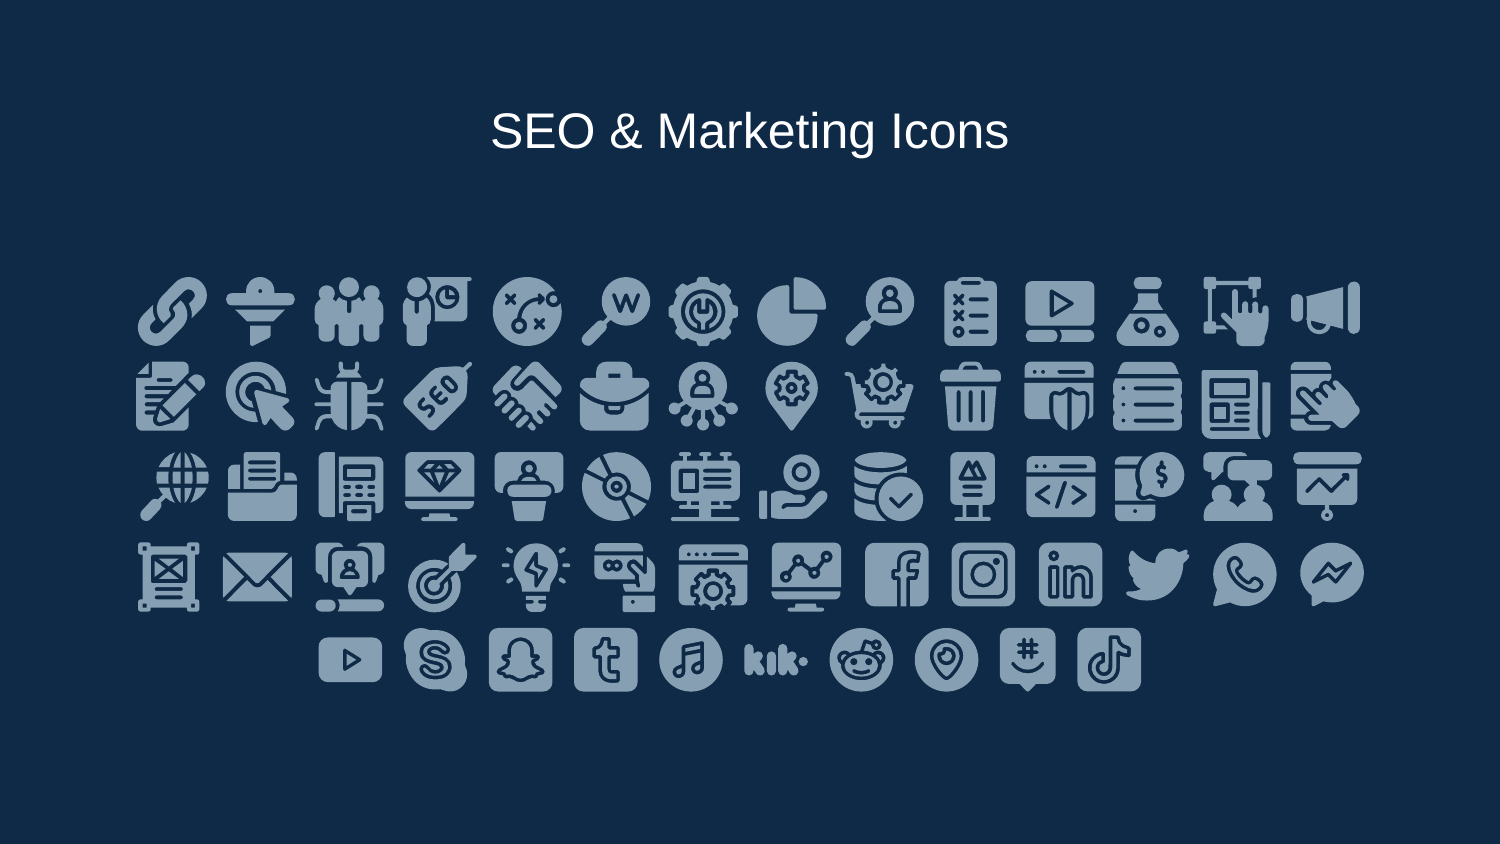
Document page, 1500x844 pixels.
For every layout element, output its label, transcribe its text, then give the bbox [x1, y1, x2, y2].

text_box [950, 451, 995, 522]
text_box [669, 451, 741, 522]
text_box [756, 276, 827, 347]
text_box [842, 276, 915, 347]
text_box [999, 627, 1056, 692]
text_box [1290, 361, 1361, 431]
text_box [668, 276, 739, 347]
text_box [1290, 281, 1361, 335]
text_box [402, 361, 473, 431]
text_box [1201, 352, 1271, 440]
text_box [402, 276, 473, 347]
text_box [500, 542, 572, 613]
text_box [1038, 542, 1103, 607]
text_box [488, 627, 553, 692]
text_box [1212, 542, 1277, 607]
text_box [658, 627, 724, 692]
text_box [573, 627, 638, 692]
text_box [864, 542, 929, 607]
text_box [914, 627, 979, 692]
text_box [829, 627, 894, 692]
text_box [1300, 542, 1365, 607]
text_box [139, 451, 210, 522]
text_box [1026, 455, 1096, 518]
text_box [1023, 280, 1095, 343]
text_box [1203, 276, 1269, 347]
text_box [137, 542, 200, 612]
title SEO & Marketing Icons [118, 83, 1382, 163]
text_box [1077, 627, 1142, 692]
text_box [407, 542, 478, 613]
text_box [1113, 276, 1182, 347]
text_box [579, 361, 650, 431]
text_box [1112, 361, 1183, 431]
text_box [491, 361, 563, 431]
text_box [314, 276, 384, 347]
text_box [313, 361, 385, 432]
text_box [1126, 548, 1190, 601]
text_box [315, 542, 385, 612]
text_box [225, 361, 296, 431]
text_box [318, 451, 384, 522]
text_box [944, 276, 998, 347]
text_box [135, 276, 209, 347]
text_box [318, 637, 383, 683]
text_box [1290, 451, 1365, 522]
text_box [135, 361, 209, 431]
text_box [668, 361, 739, 431]
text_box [1203, 451, 1273, 522]
text_box [581, 277, 651, 346]
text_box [758, 454, 829, 520]
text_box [939, 361, 1002, 431]
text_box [1024, 361, 1094, 431]
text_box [744, 643, 809, 676]
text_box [227, 451, 298, 522]
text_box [594, 542, 656, 613]
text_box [678, 544, 749, 611]
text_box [492, 276, 562, 347]
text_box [771, 542, 842, 612]
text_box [854, 451, 924, 522]
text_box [951, 542, 1016, 607]
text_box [223, 276, 298, 347]
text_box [765, 361, 819, 431]
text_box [404, 451, 475, 522]
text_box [494, 451, 564, 522]
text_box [403, 627, 468, 692]
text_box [222, 552, 293, 602]
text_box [843, 363, 914, 429]
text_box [581, 451, 652, 522]
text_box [1114, 451, 1185, 522]
